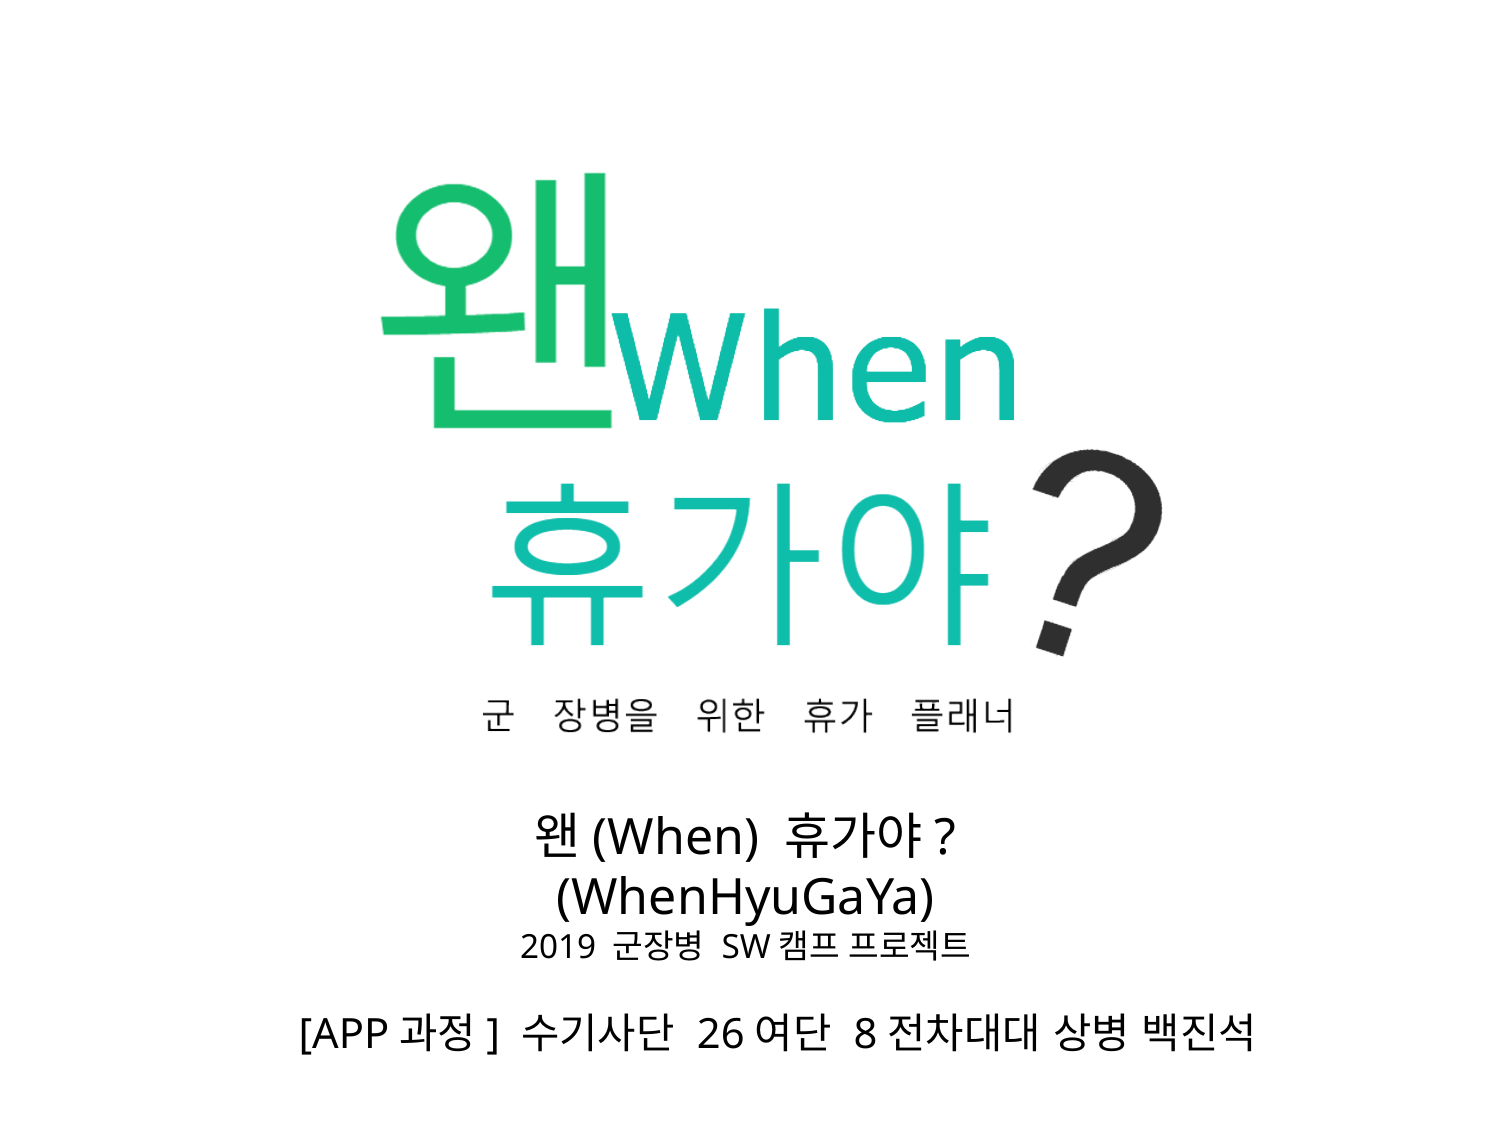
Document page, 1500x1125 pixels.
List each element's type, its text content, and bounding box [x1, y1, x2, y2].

subtitle [APP과정] 수기사단 26여단 8전차대대 상병 백진석 [253, 999, 1303, 1083]
text_box 왠(When) 휴가야? (WhenHyuGaYa) 2019 군장병 SW캠프 프로젝트 [292, 938, 1199, 972]
picture [253, 0, 1206, 929]
